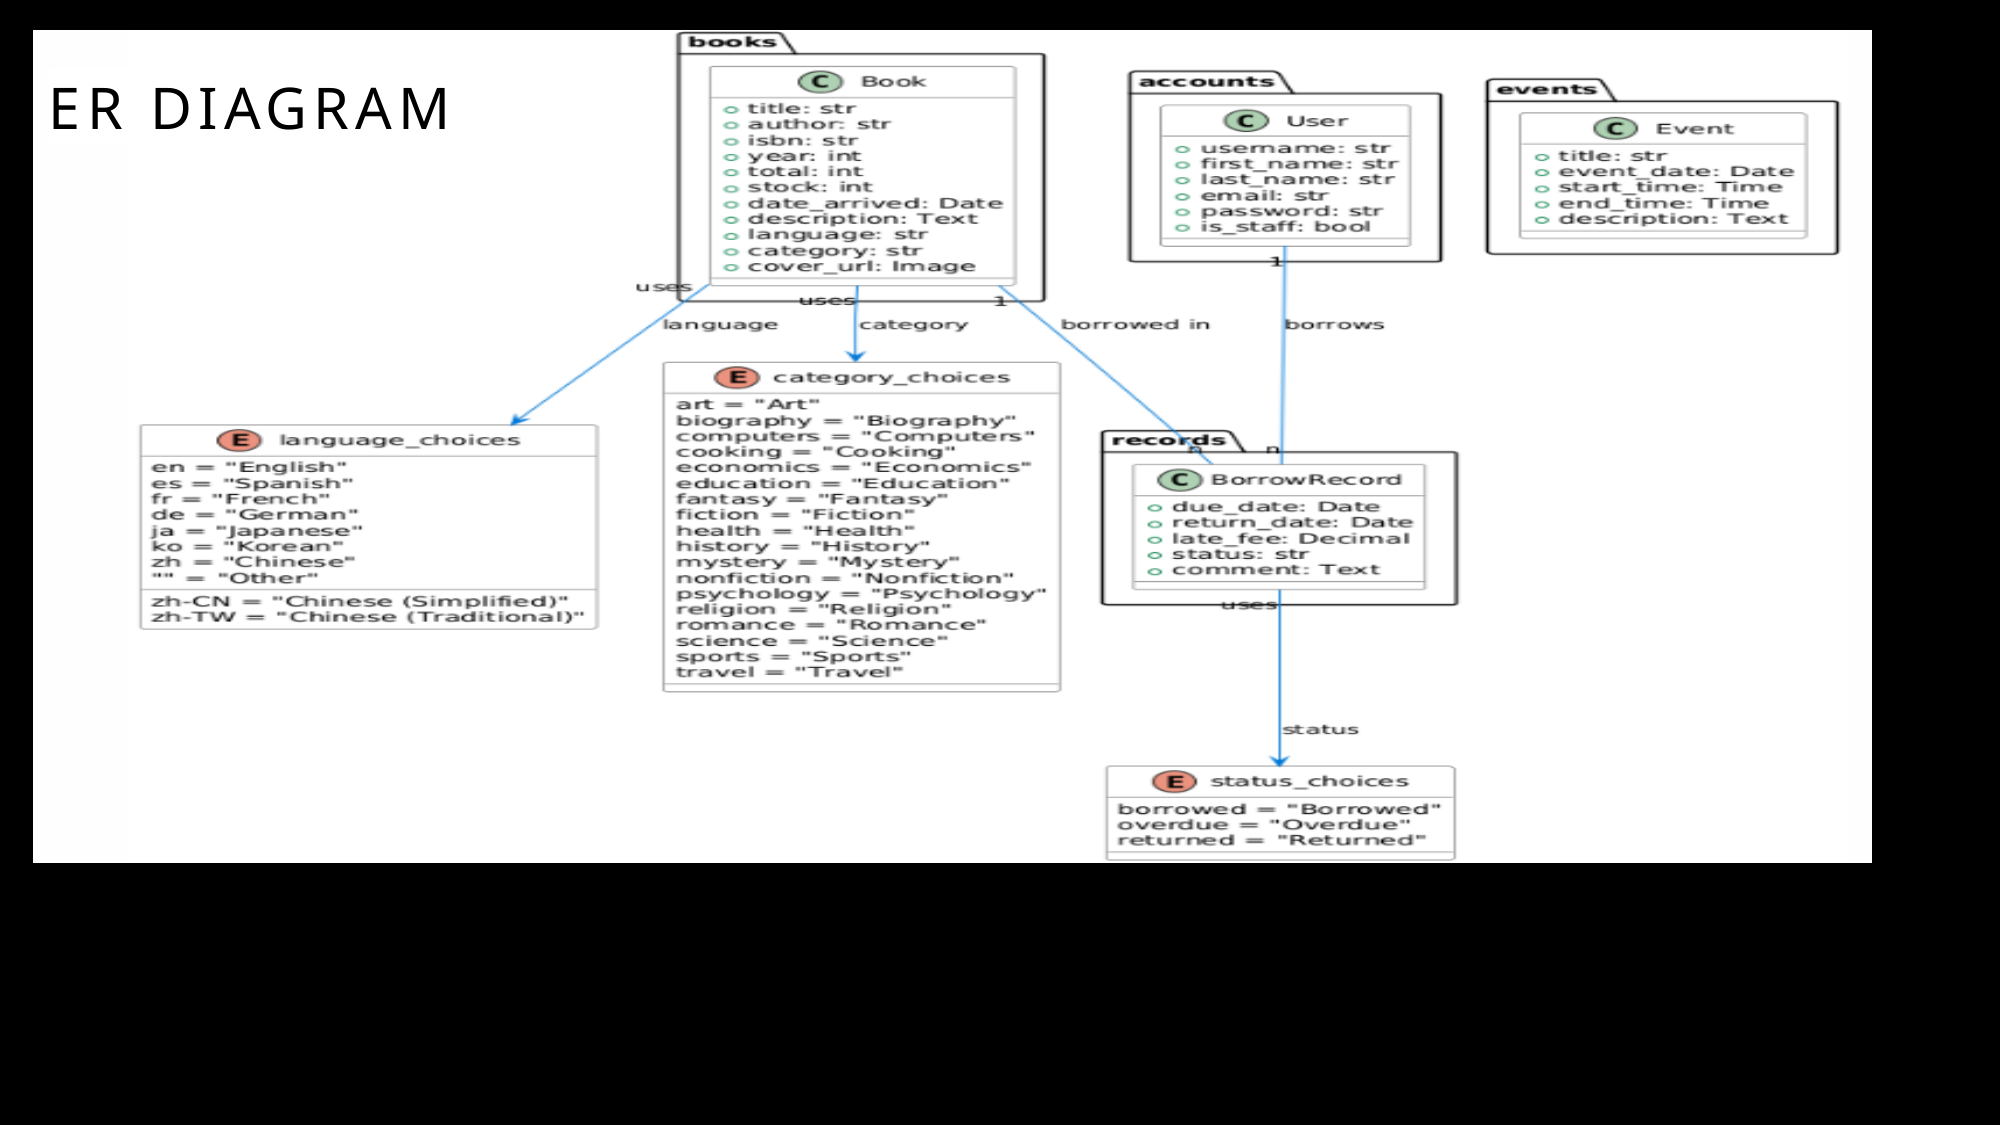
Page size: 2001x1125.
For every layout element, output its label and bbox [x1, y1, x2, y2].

picture [33, 30, 1872, 864]
